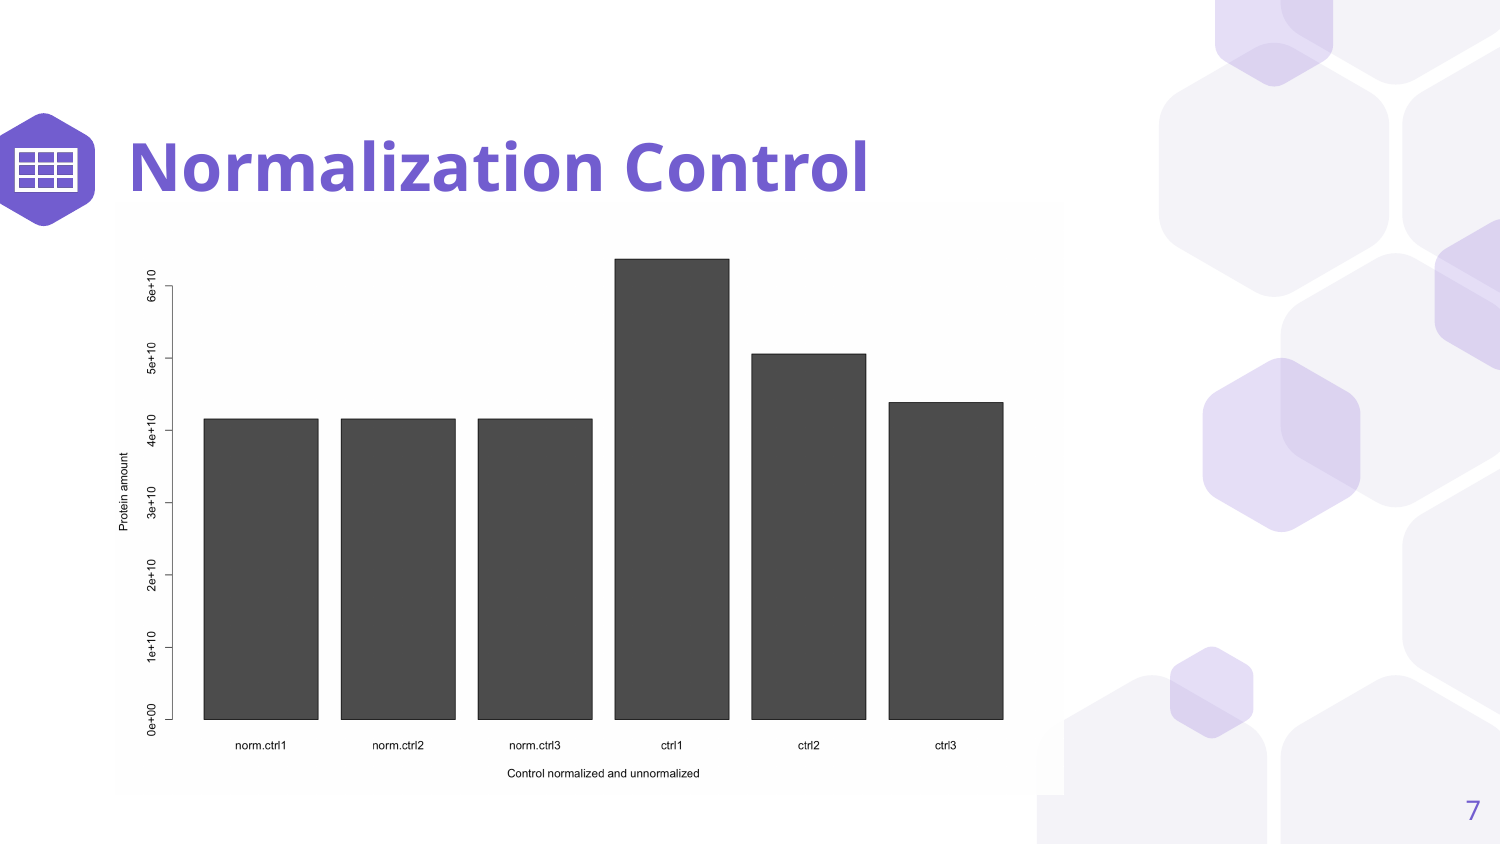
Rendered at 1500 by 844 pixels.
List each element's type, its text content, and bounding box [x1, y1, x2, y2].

picture [8, 131, 84, 208]
picture [115, 201, 1064, 795]
slide_number 7 [1391, 779, 1482, 844]
title Normalization Control [127, 137, 1114, 203]
